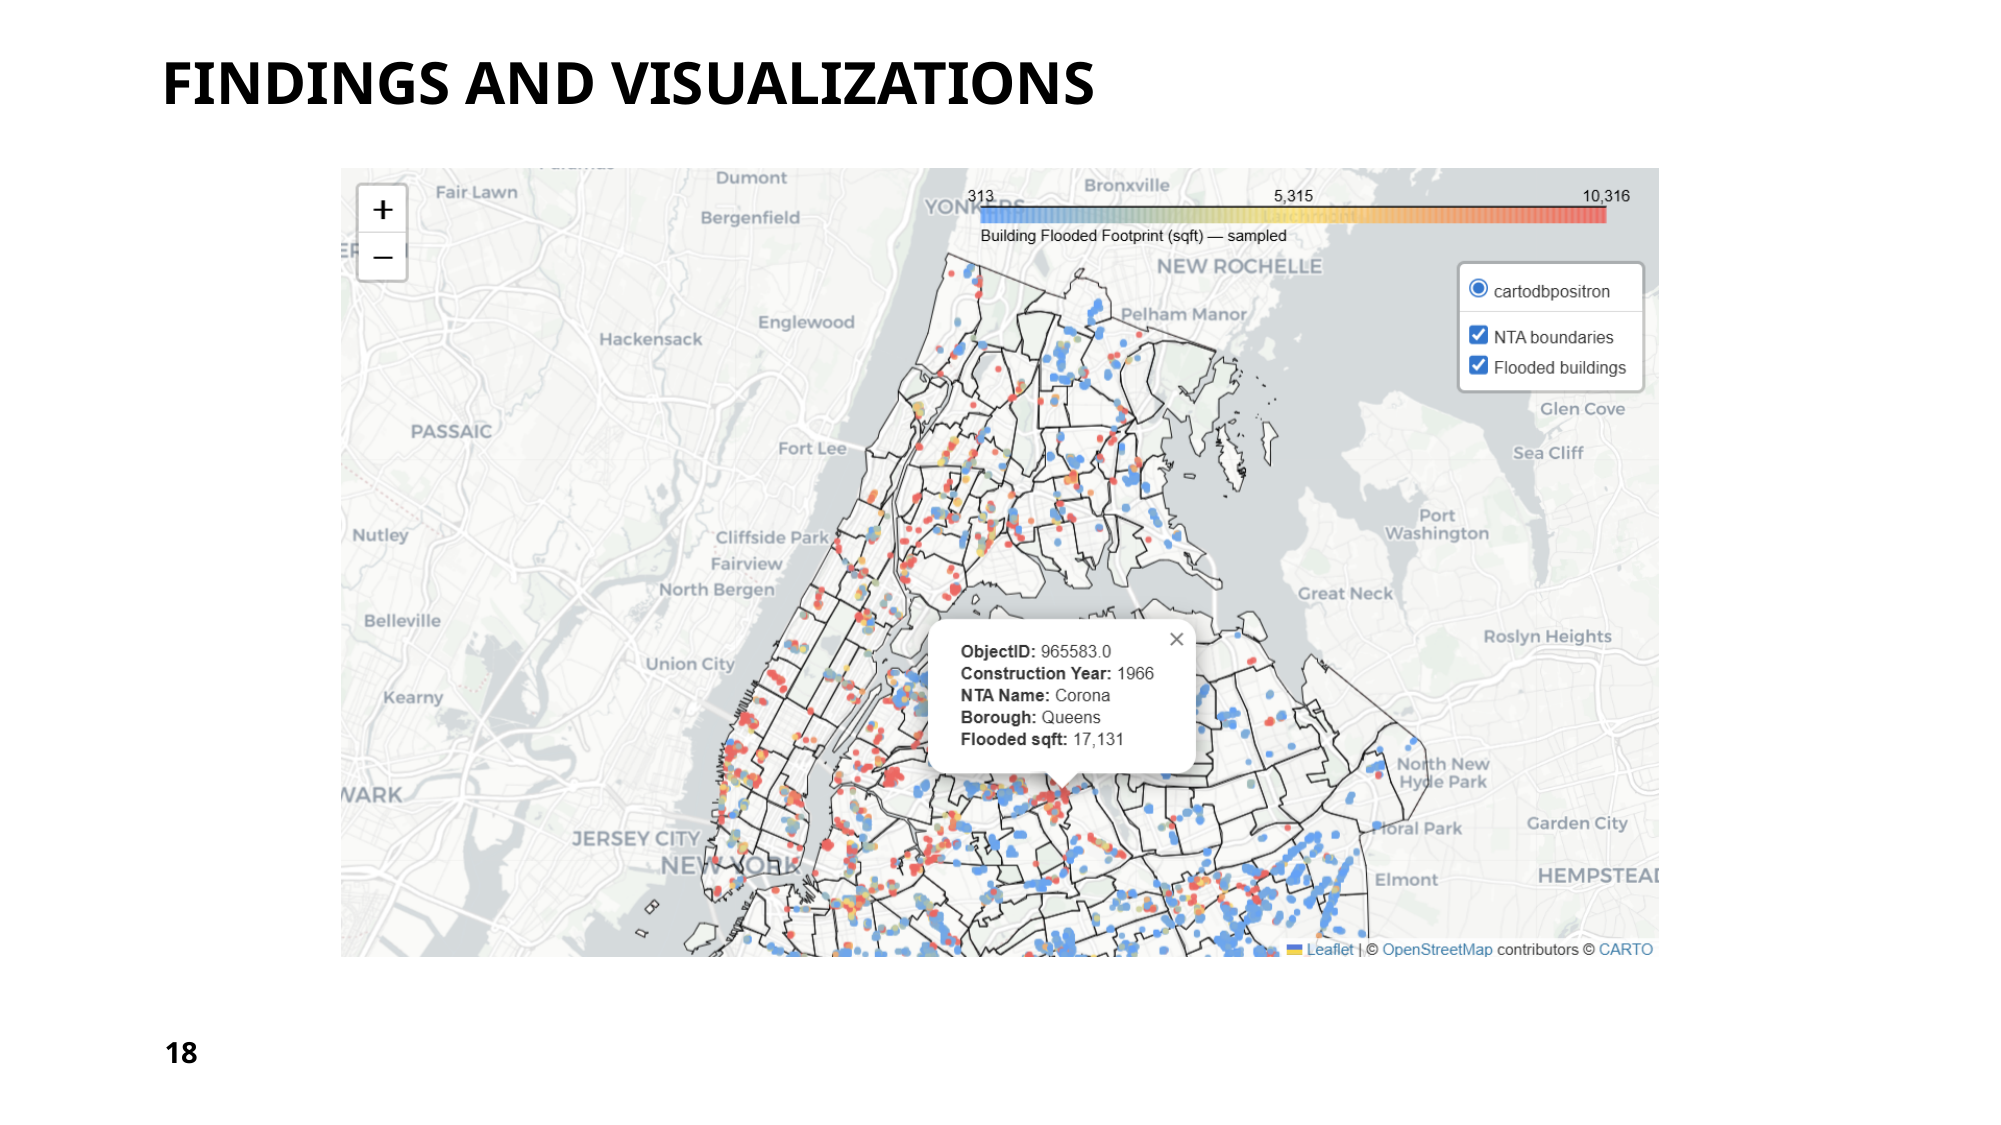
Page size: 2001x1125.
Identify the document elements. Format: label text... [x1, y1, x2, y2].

title Findings and Visualizations [146, 11, 1508, 125]
picture [341, 168, 1659, 957]
slide_number 18 [149, 1024, 588, 1085]
